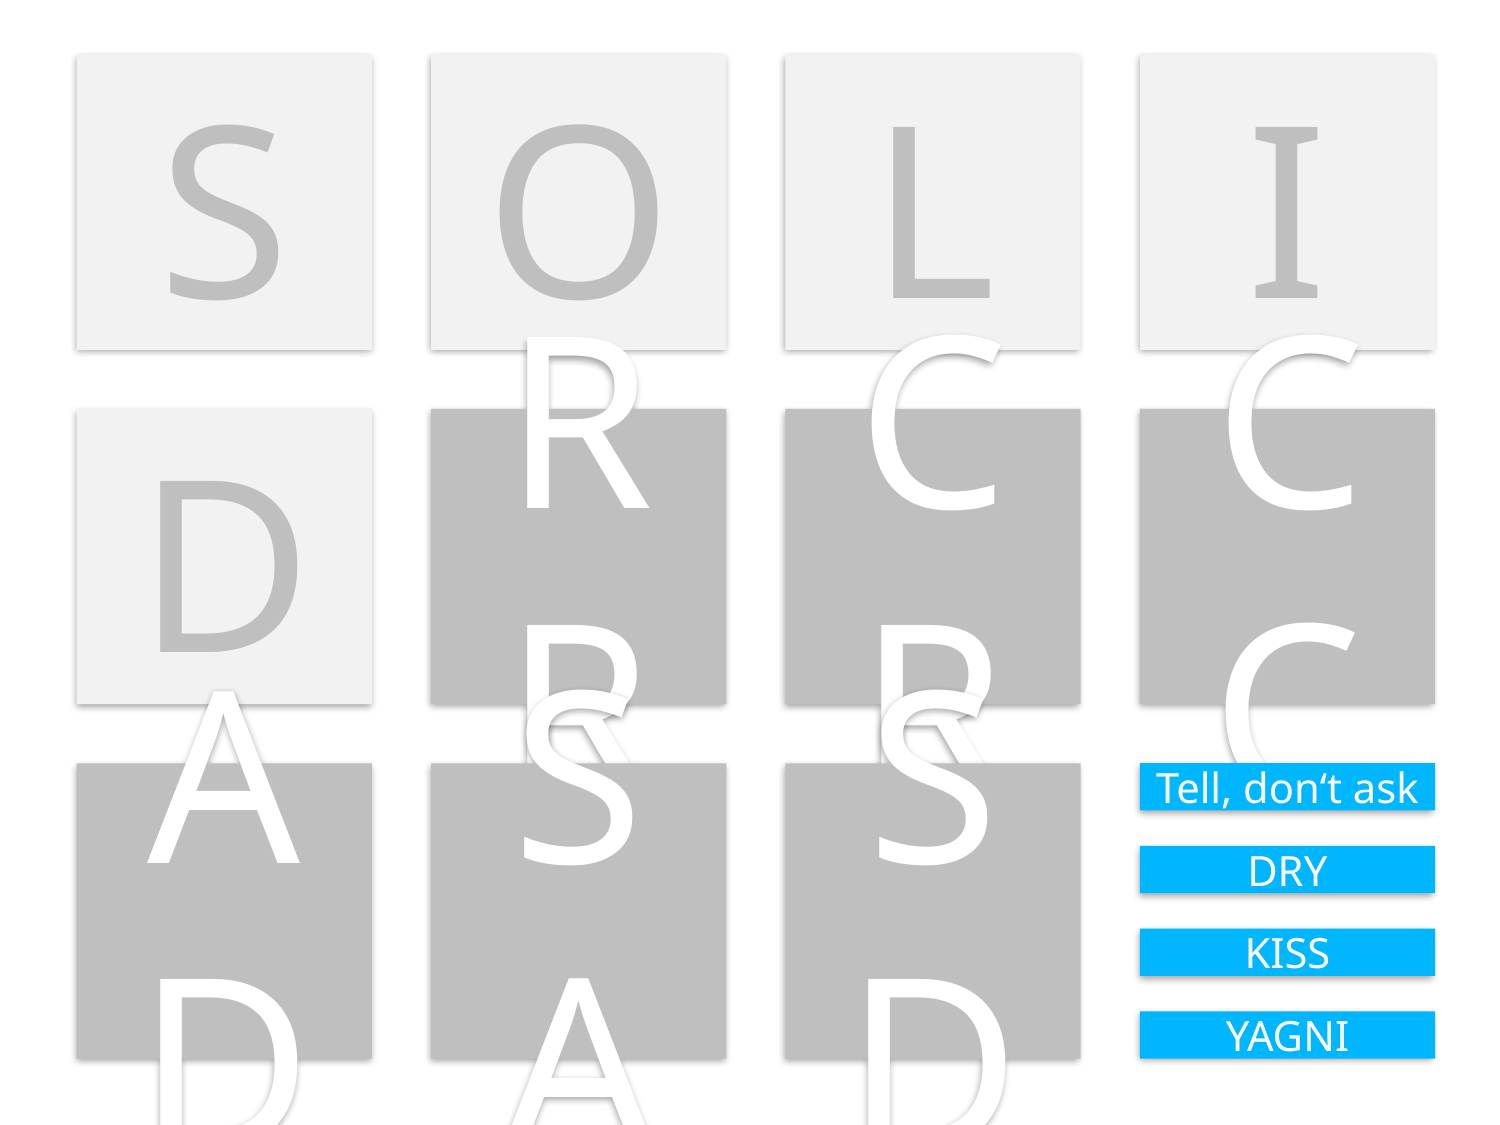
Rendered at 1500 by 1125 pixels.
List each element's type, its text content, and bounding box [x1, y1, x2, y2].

text_box O [430, 54, 727, 351]
text_box AD [76, 763, 373, 1059]
text_box Tell, don‘t ask [1139, 762, 1436, 811]
text_box DRY [1139, 845, 1436, 894]
text_box L [785, 54, 1081, 351]
text_box D [76, 408, 373, 705]
text_box KISS [1139, 928, 1436, 977]
text_box I [1139, 54, 1436, 351]
text_box SA [430, 763, 727, 1059]
text_box YAGNI [1139, 1011, 1436, 1059]
text_box CR [785, 408, 1081, 705]
text_box RR [430, 408, 727, 705]
text_box SD [785, 763, 1081, 1059]
text_box CC [1139, 408, 1436, 705]
text_box S [76, 54, 373, 351]
